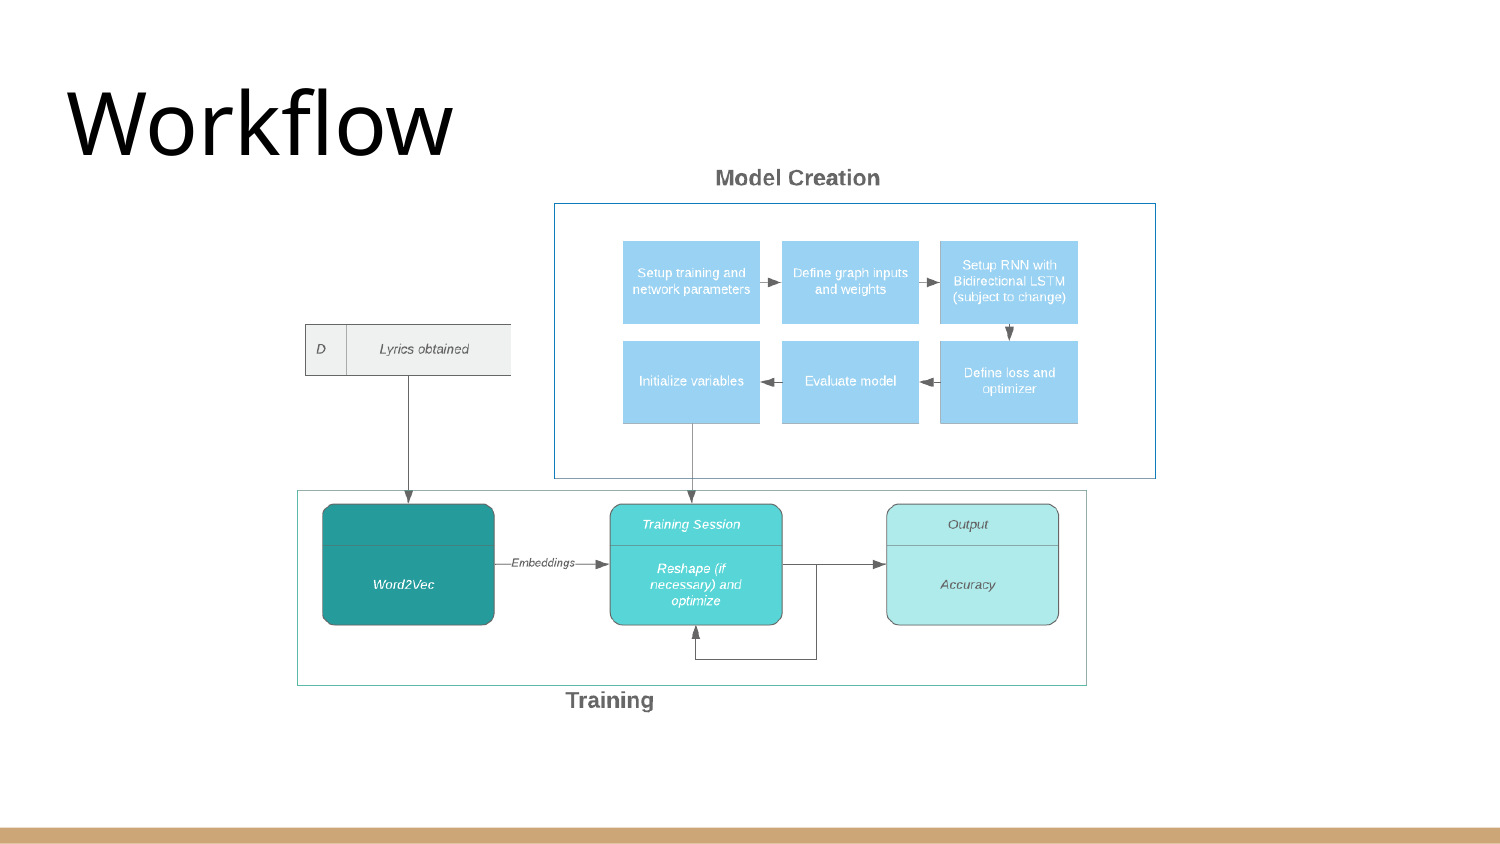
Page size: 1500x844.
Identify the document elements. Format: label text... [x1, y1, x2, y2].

title Workflow [51, 51, 1449, 189]
picture [262, 123, 1238, 766]
